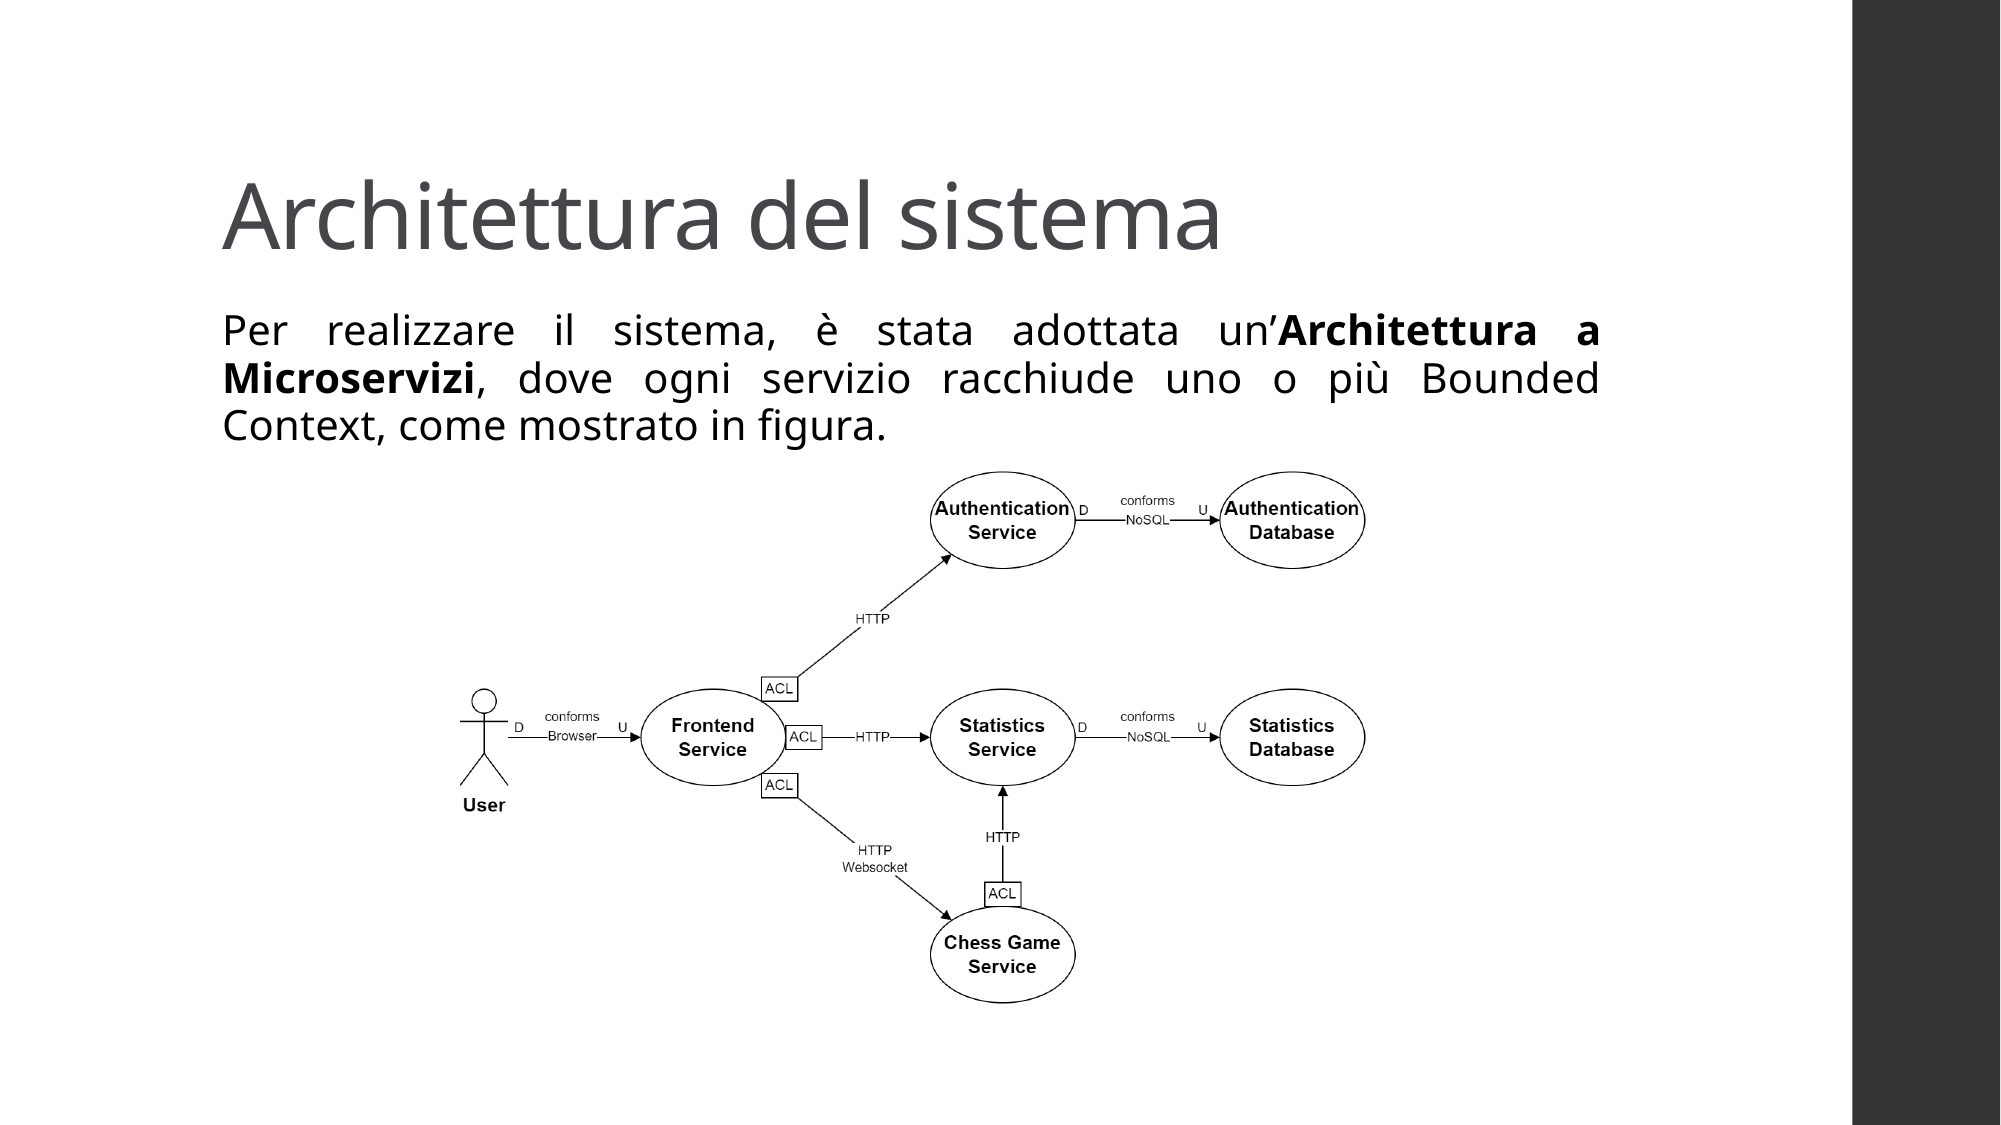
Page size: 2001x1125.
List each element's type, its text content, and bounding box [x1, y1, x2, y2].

picture [447, 459, 1377, 1014]
list Per realizzare il sistema, è stata adottata un’Architettura a Microservizi, dove ogni servizio racchiude uno o più Bounded Context, come mostrato in figura. [206, 299, 1617, 1014]
title Architettura del sistema [206, 60, 1617, 278]
